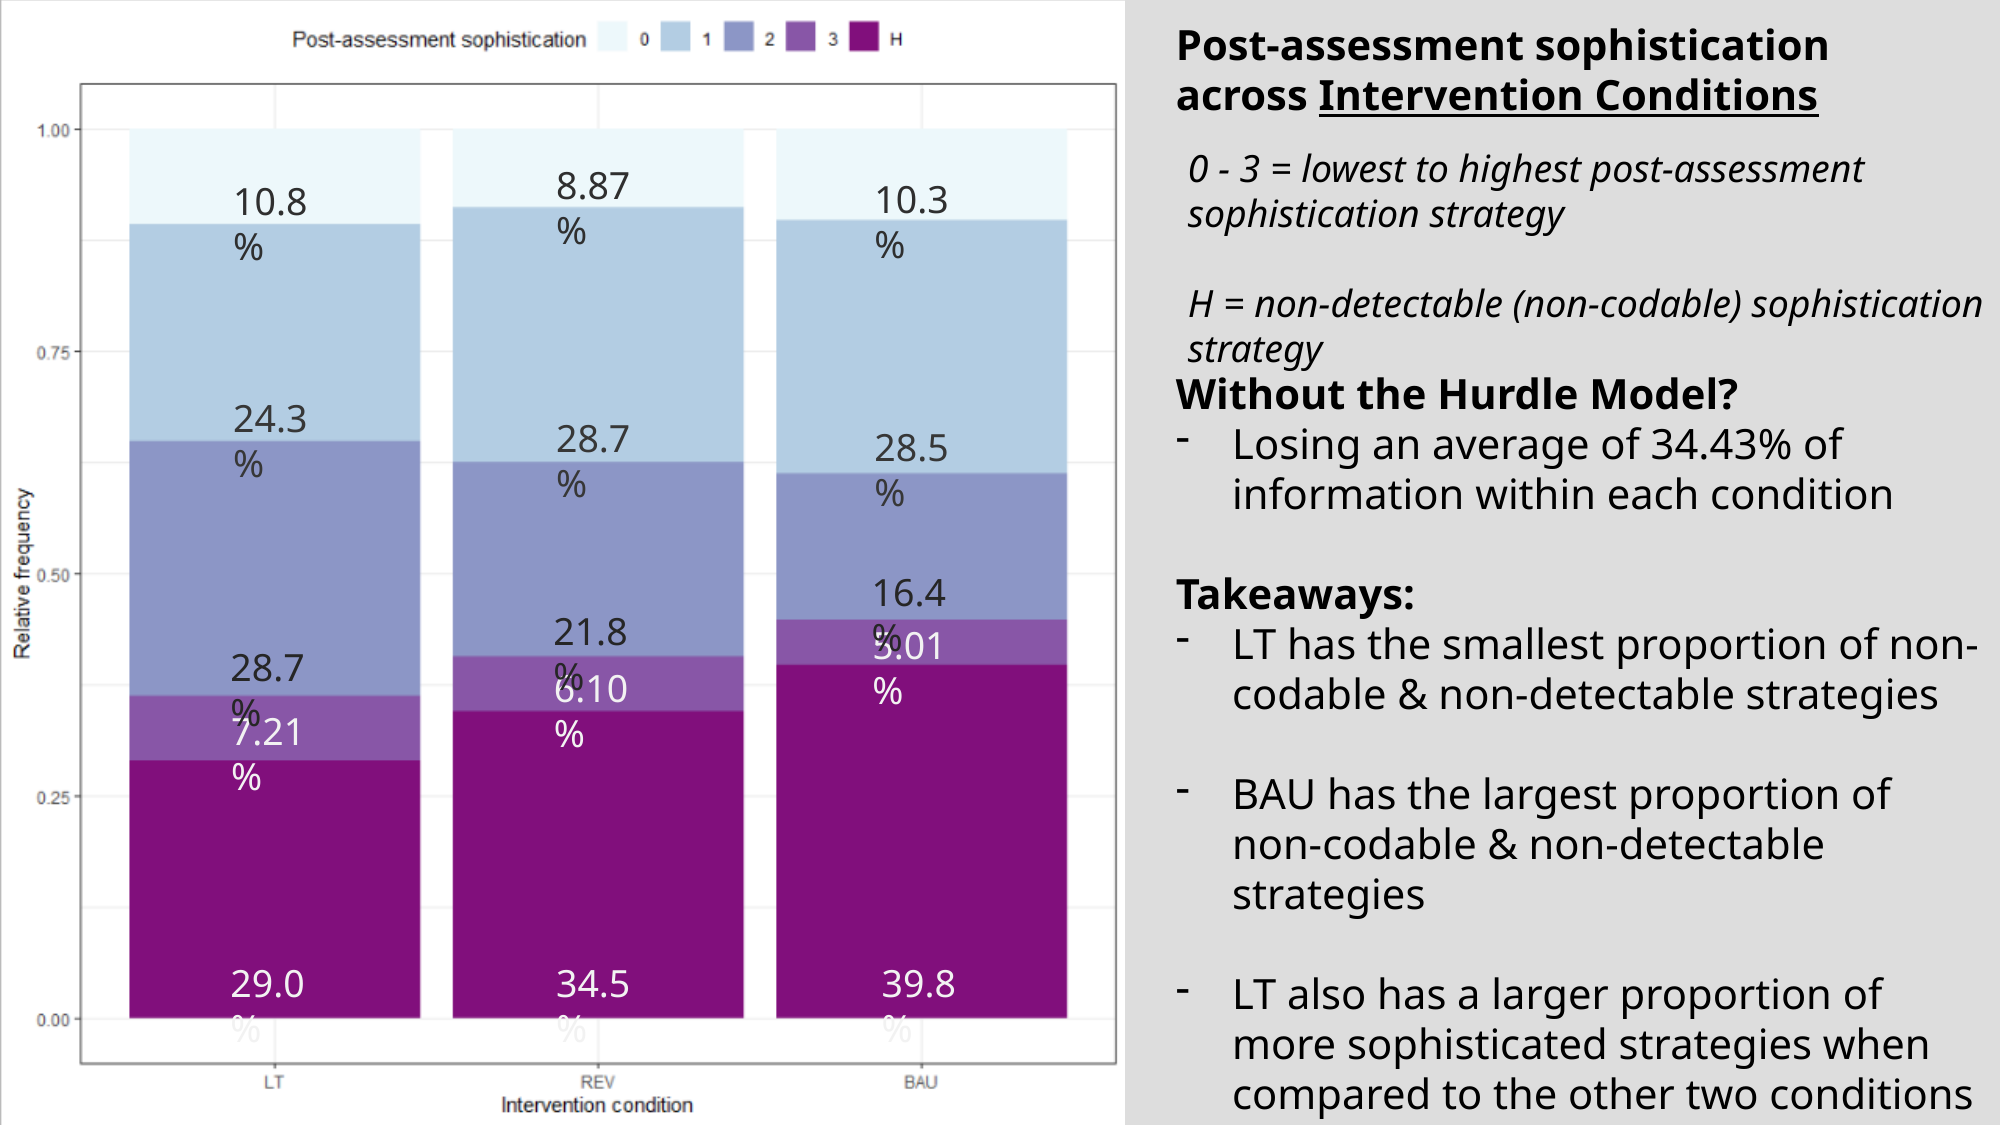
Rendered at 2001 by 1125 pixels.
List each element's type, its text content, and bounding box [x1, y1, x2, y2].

text_box Post-assessment sophistication across Intervention Conditions [1161, 11, 1988, 127]
picture [0, 0, 1125, 1125]
text_box Without the Hurdle Model? Losing an average of 34.43% of information within each condition Takeaways: LT has the smallest proportion of non-codable & non-detectable strategies BAU has the largest proportion of non-codable & non-detectable strategies LT also has a larger proportion of more sophisticated strategies when compared to the other two conditions [1161, 360, 1995, 1125]
text_box 0 - 3 = lowest to highest post-assessment sophistication strategy H = non-detectable (non-codable) sophistication strategy [1173, 137, 2000, 468]
